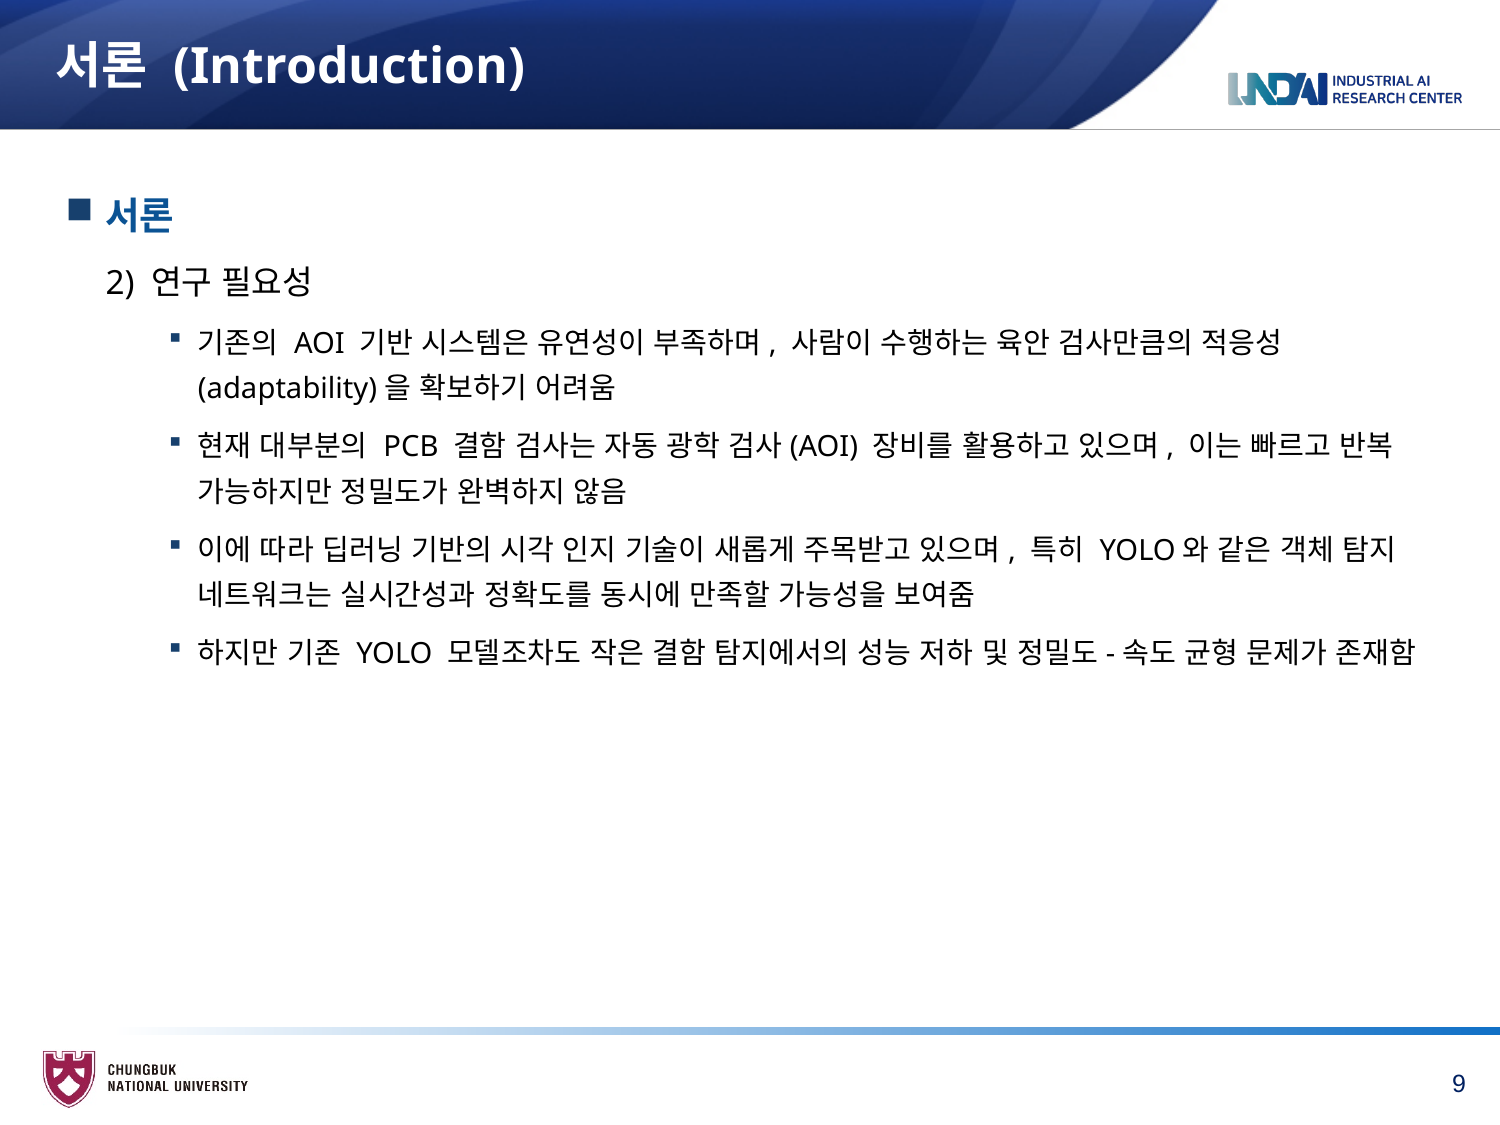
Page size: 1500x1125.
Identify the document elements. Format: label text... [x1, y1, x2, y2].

title 서론 (Introduction) [55, 10, 1375, 116]
text_box 서론 2) 연구 필요성 기존의 AOI 기반 시스템은 유연성이 부족하며, 사람이 수행하는 육안 검사만큼의 적응성 (adaptability)을 확보하기 어려움 현재 대부분의 PCB 결함 검사는 자동 광학 검사(AOI) 장비를 활용하고 있으며, 이는 빠르고 반복 가능하지만 정밀도가 완벽하지 않음 이에 따라 딥러닝 기반의 시각 인지 기술이 새롭게 주목받고 있으며, 특히 YOLO와 같은 객체 탐지 네트워크는 실시간성과 정확도를 동시에 만족할 가능성을 보여줌 하지만 기존 YOLO 모델조차도 작은 결함 탐지에서의 성능 저하 및 정밀도-속도 균형 문제가 존재함 [65, 178, 1444, 670]
picture [0, 0, 1500, 129]
picture [41, 1049, 249, 1109]
